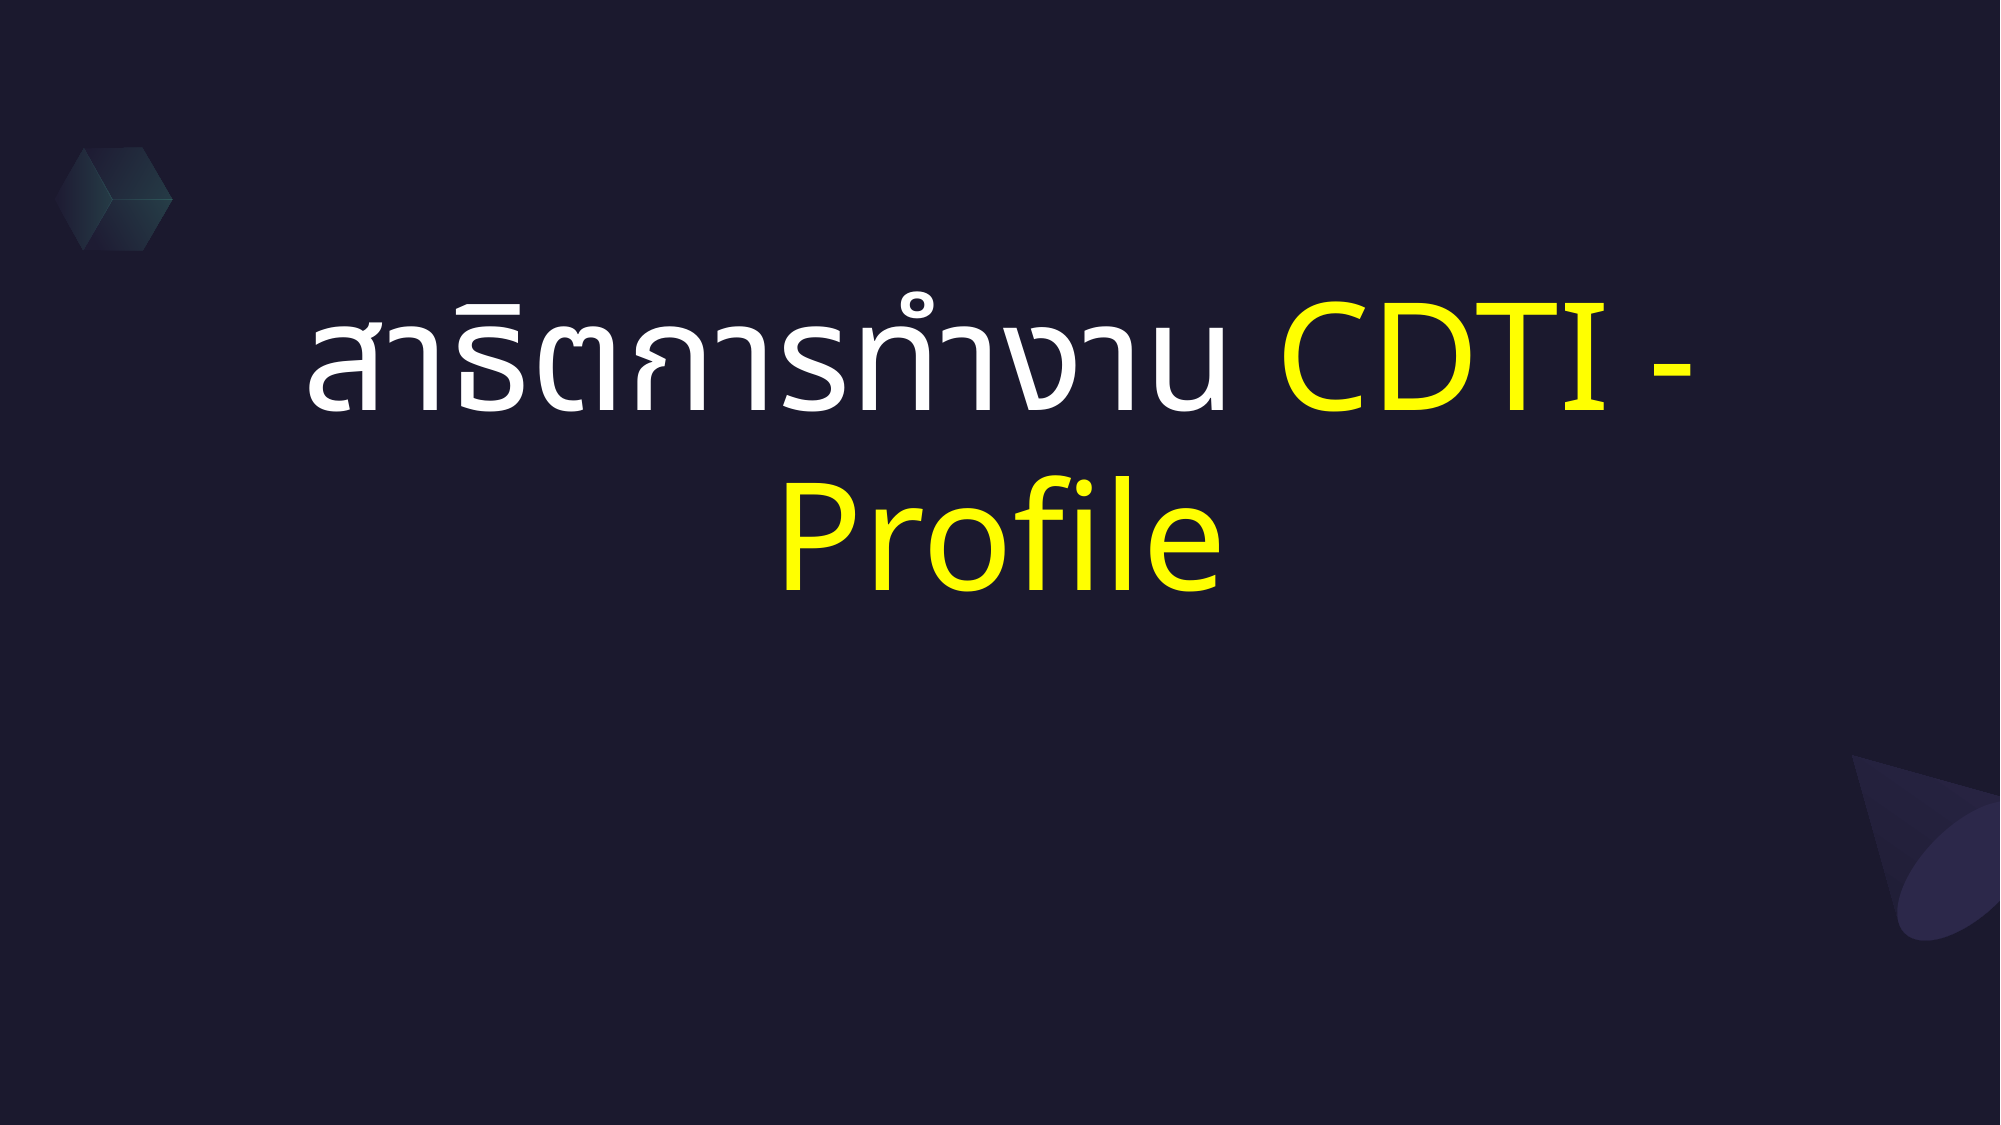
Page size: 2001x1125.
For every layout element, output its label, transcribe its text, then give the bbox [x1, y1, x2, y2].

title สาธิตการทำงาน CDTI - Profile [91, 135, 1909, 621]
